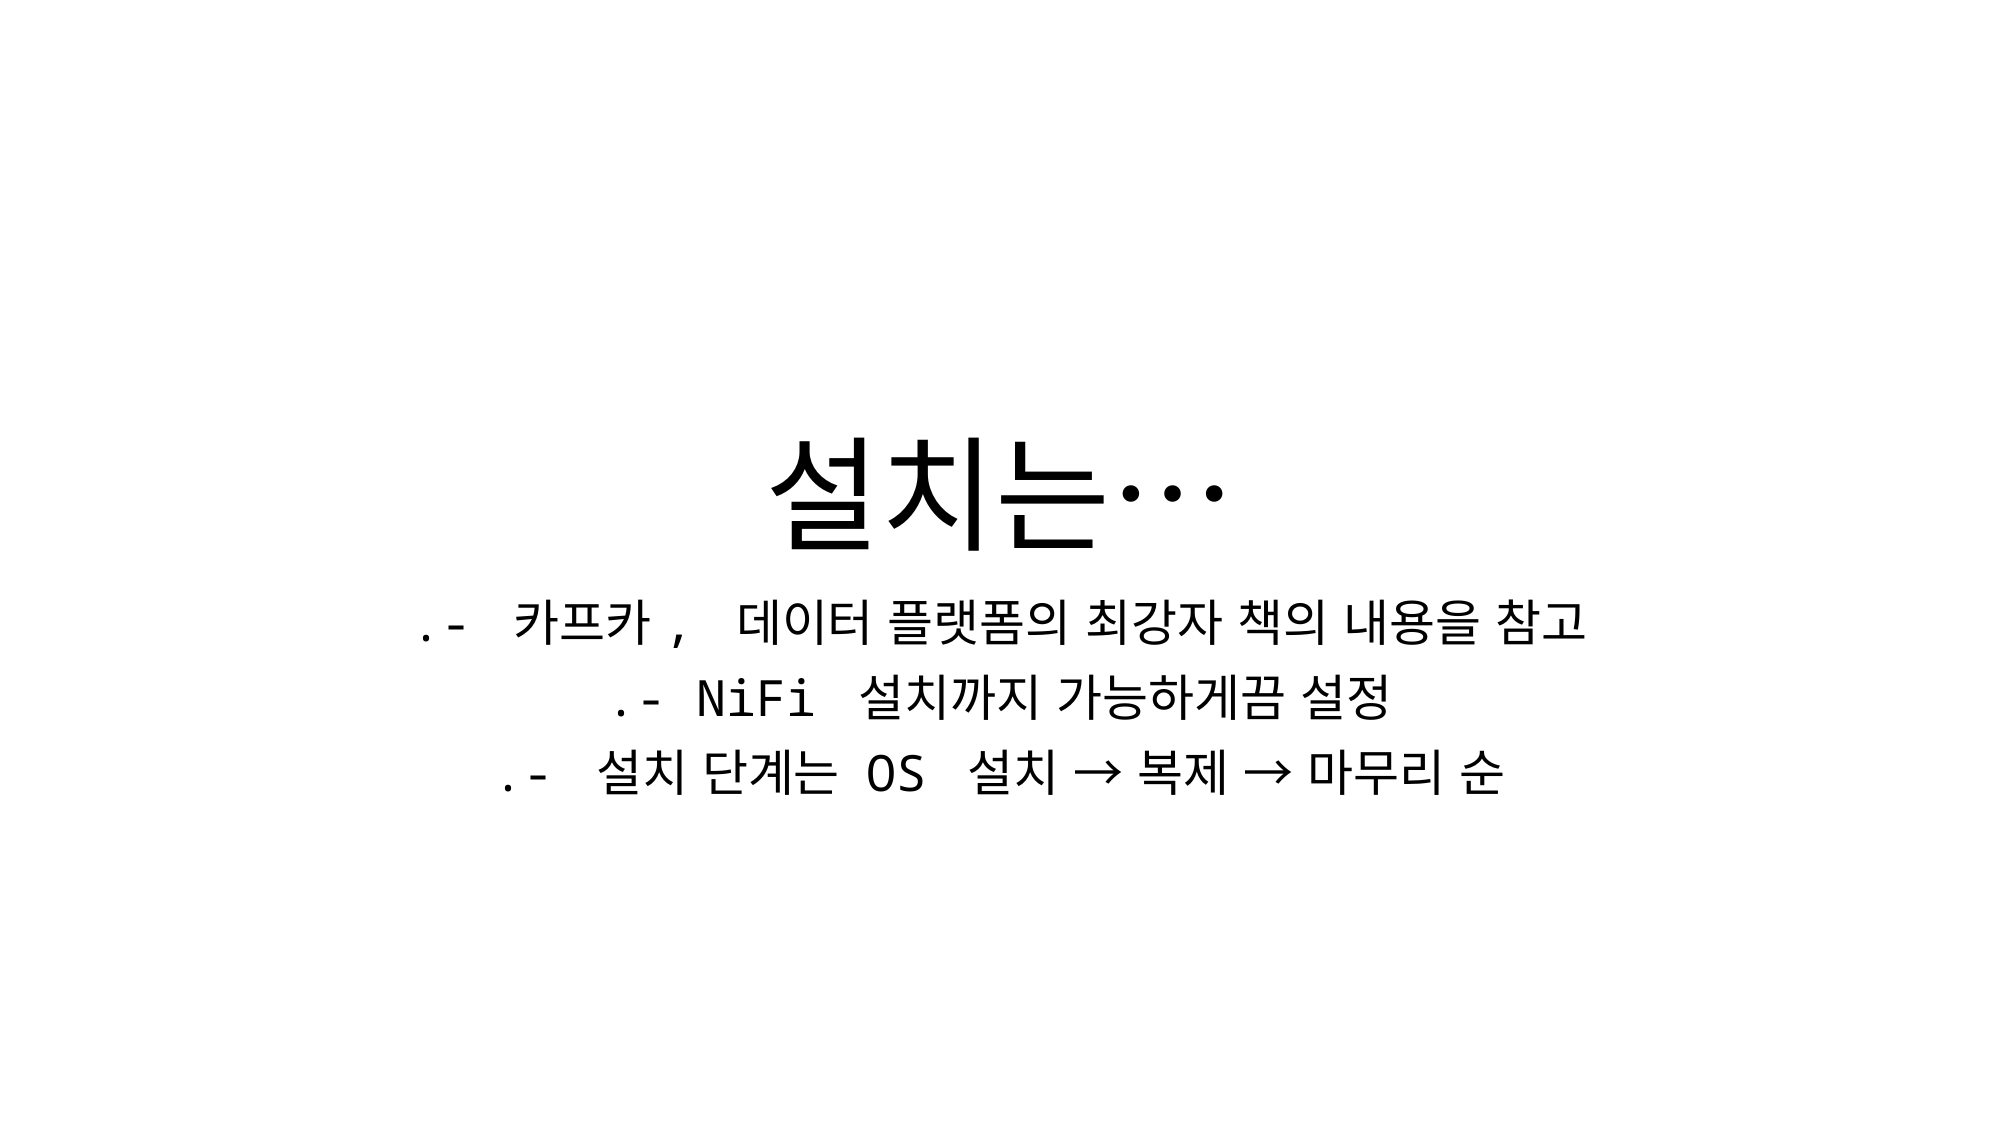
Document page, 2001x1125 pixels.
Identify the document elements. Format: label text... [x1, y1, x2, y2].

subtitle .- 카프카, 데이터 플랫폼의 최강자 책의 내용을 참고 .- NiFi 설치까지 가능하게끔 설정 .- 설치 단계는 OS 설치 → 복제 → 마무리 순 [249, 590, 1750, 863]
title 설치는… [249, 184, 1750, 576]
